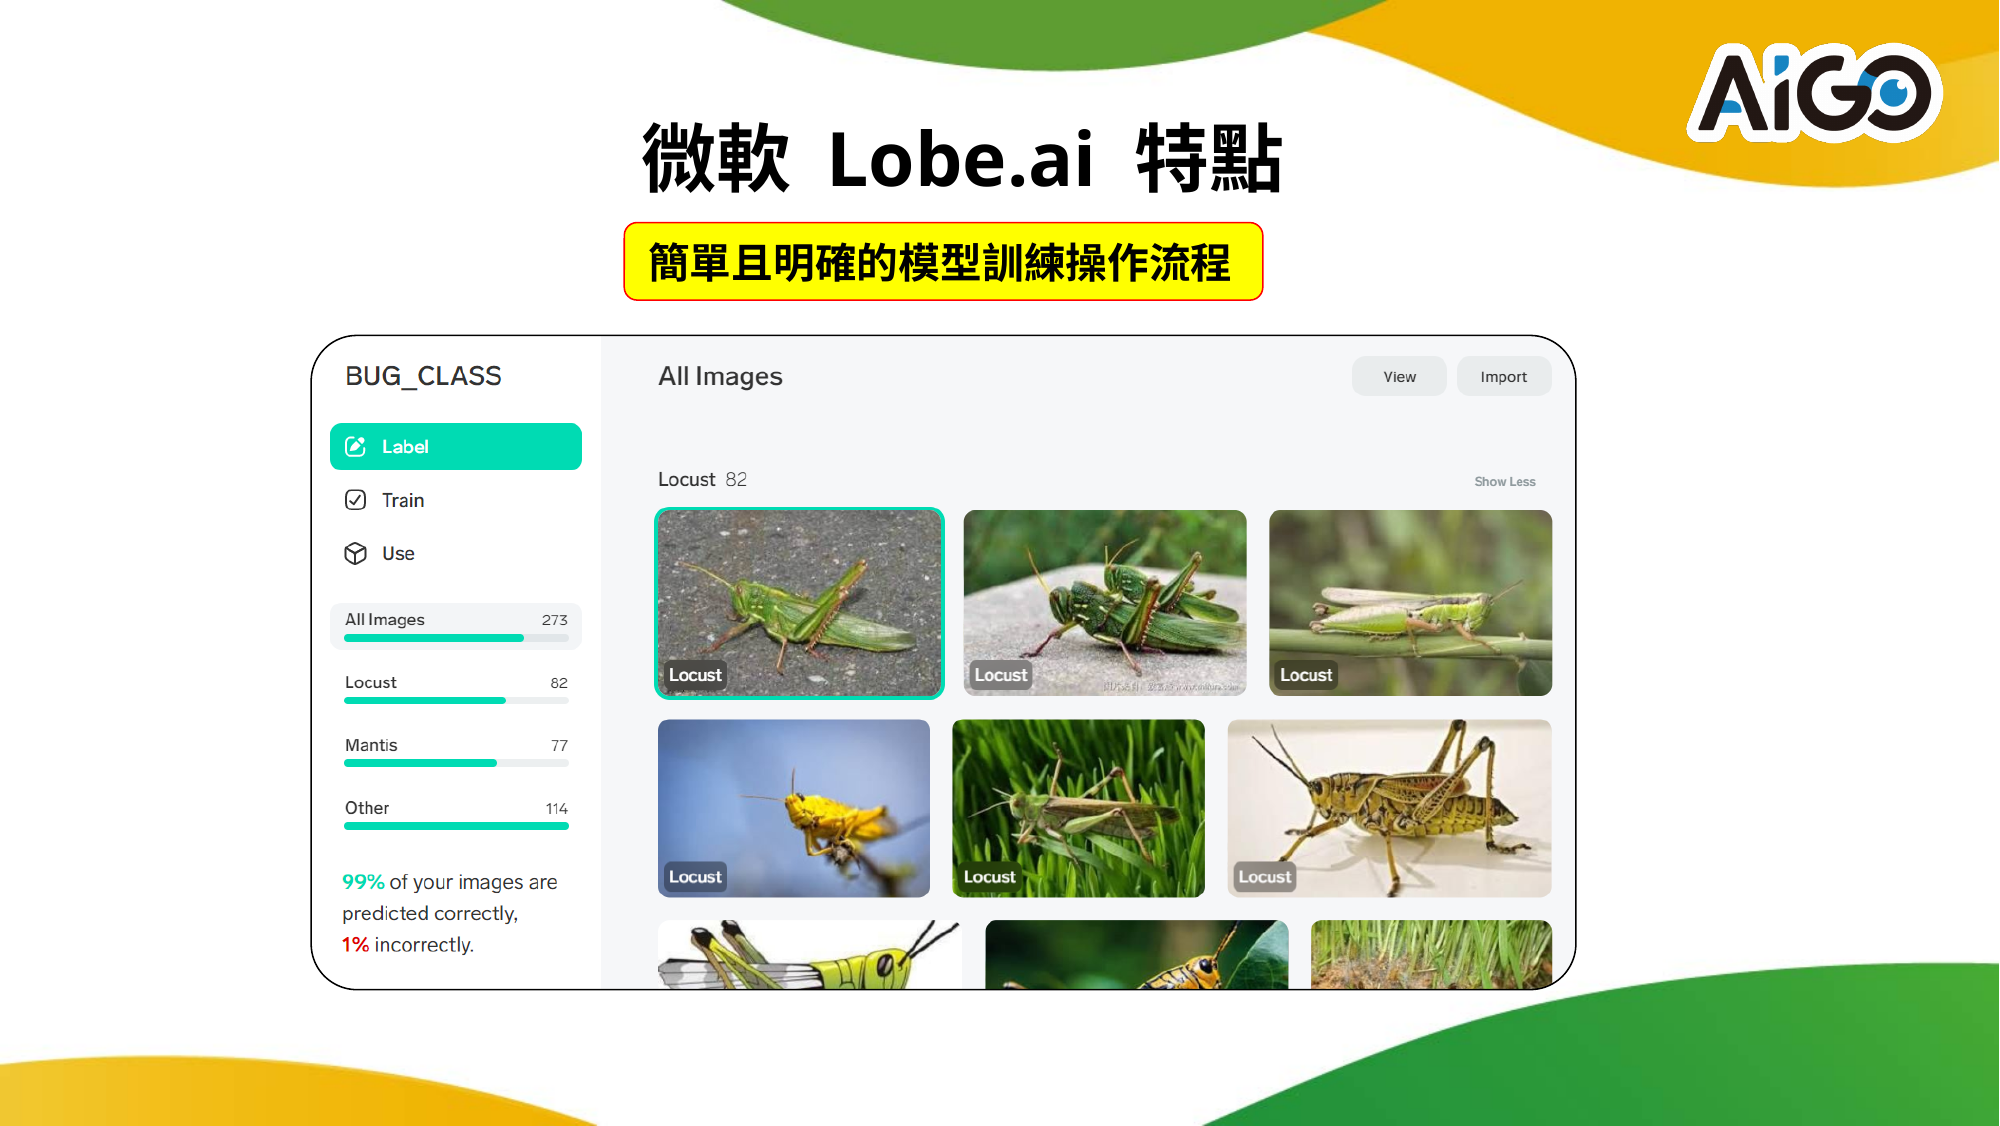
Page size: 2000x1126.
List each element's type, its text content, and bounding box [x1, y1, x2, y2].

picture [0, 0, 1999, 1126]
text_box 簡單且明確的模型訓練操作流程 [624, 222, 1263, 301]
title 微軟 Lobe.ai 特點 [63, 92, 1863, 221]
